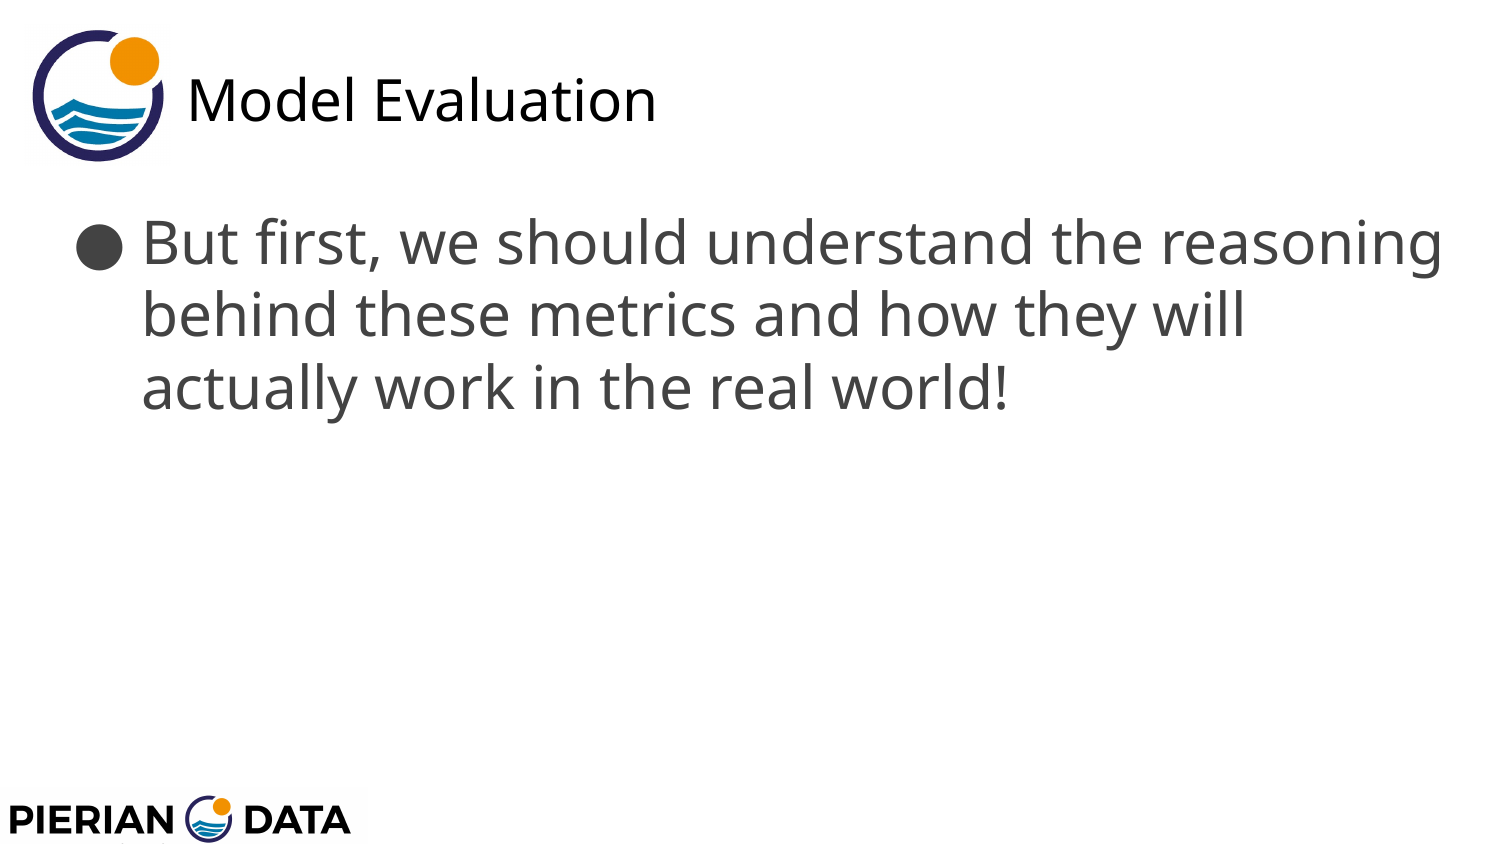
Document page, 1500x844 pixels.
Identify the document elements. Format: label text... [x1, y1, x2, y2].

picture [0, 787, 368, 844]
list But first, we should understand the reasoning behind these metrics and how they will actually work in the real world! [51, 189, 1476, 750]
picture [24, 24, 172, 167]
title Model Evaluation [176, 48, 1449, 143]
